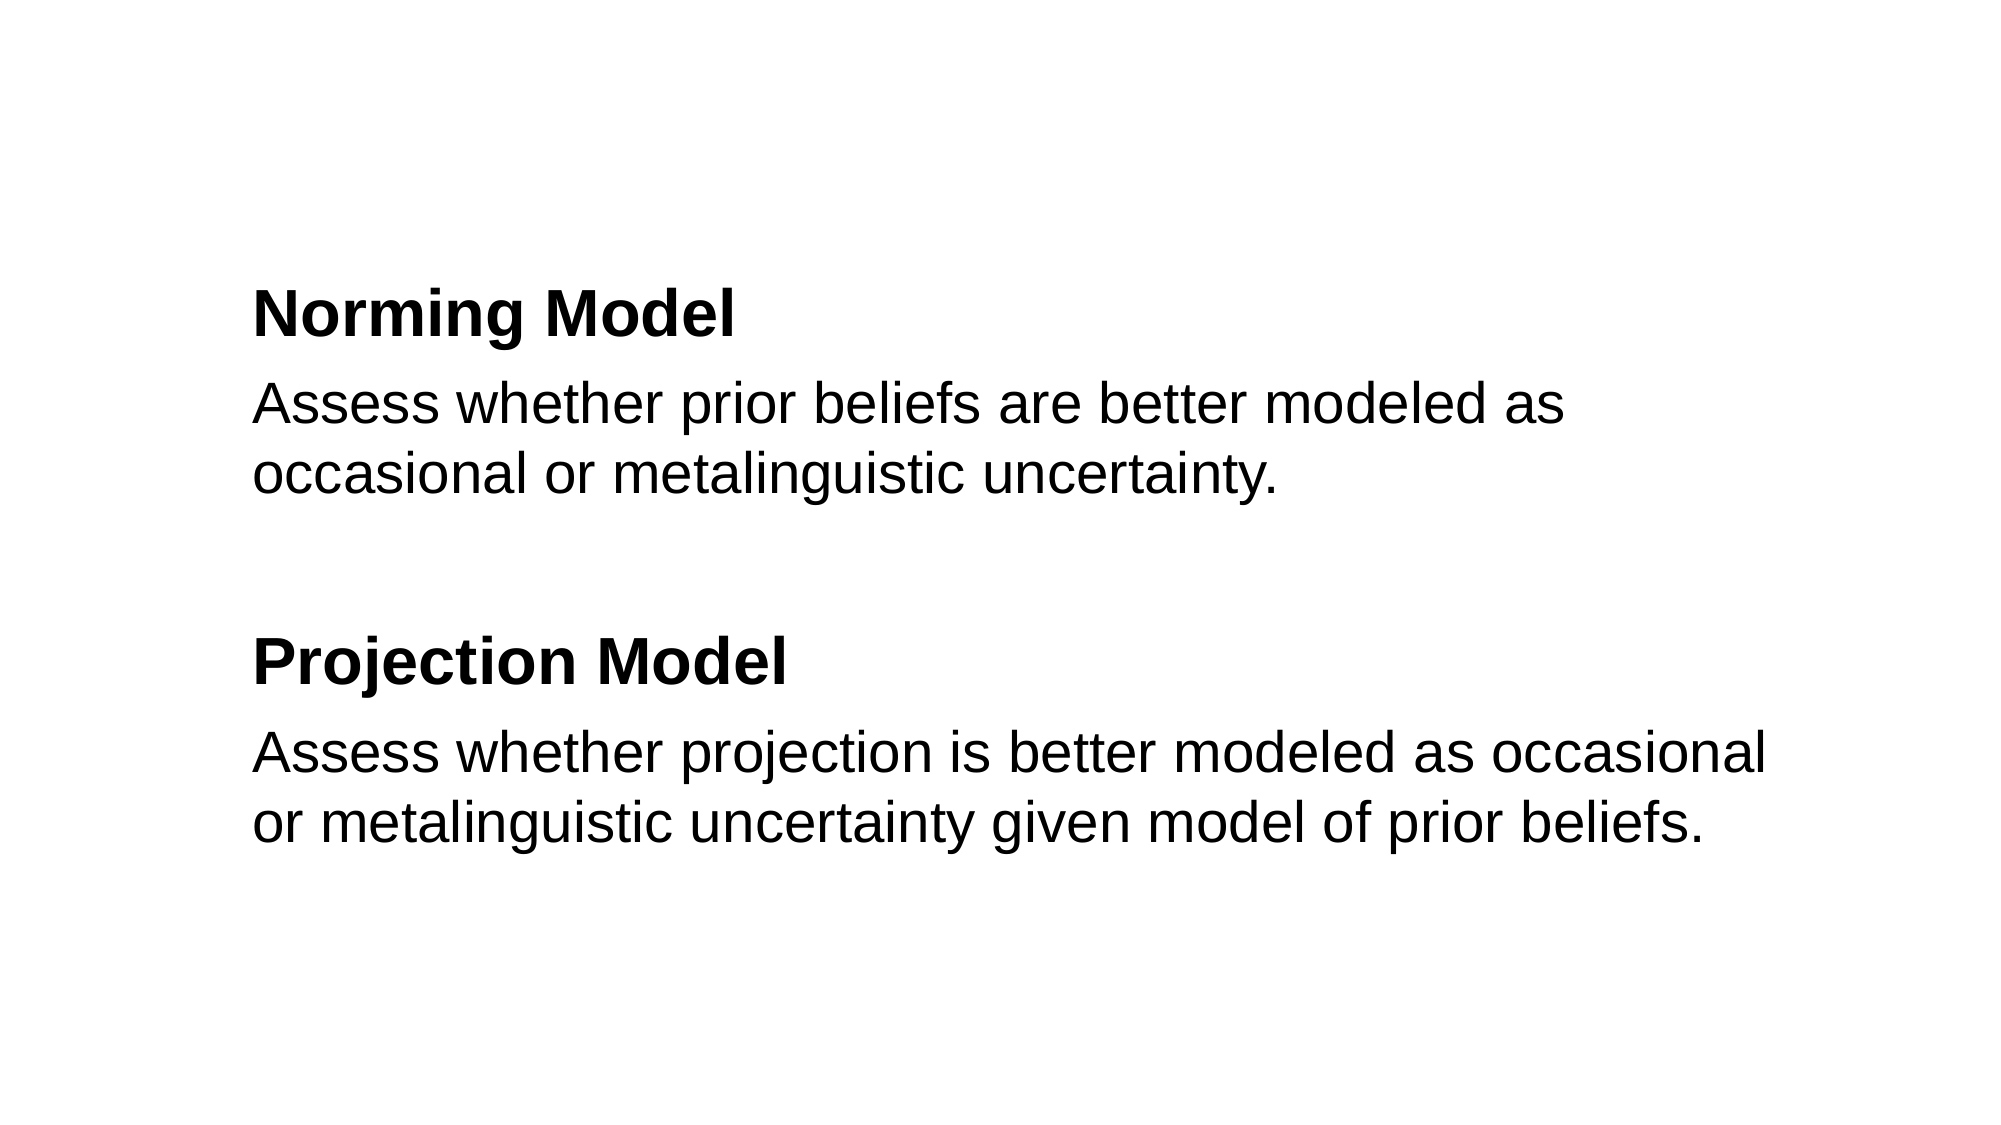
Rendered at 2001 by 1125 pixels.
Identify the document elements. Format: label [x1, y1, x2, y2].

text_box [237, 262, 1789, 515]
text_box [237, 610, 1789, 863]
